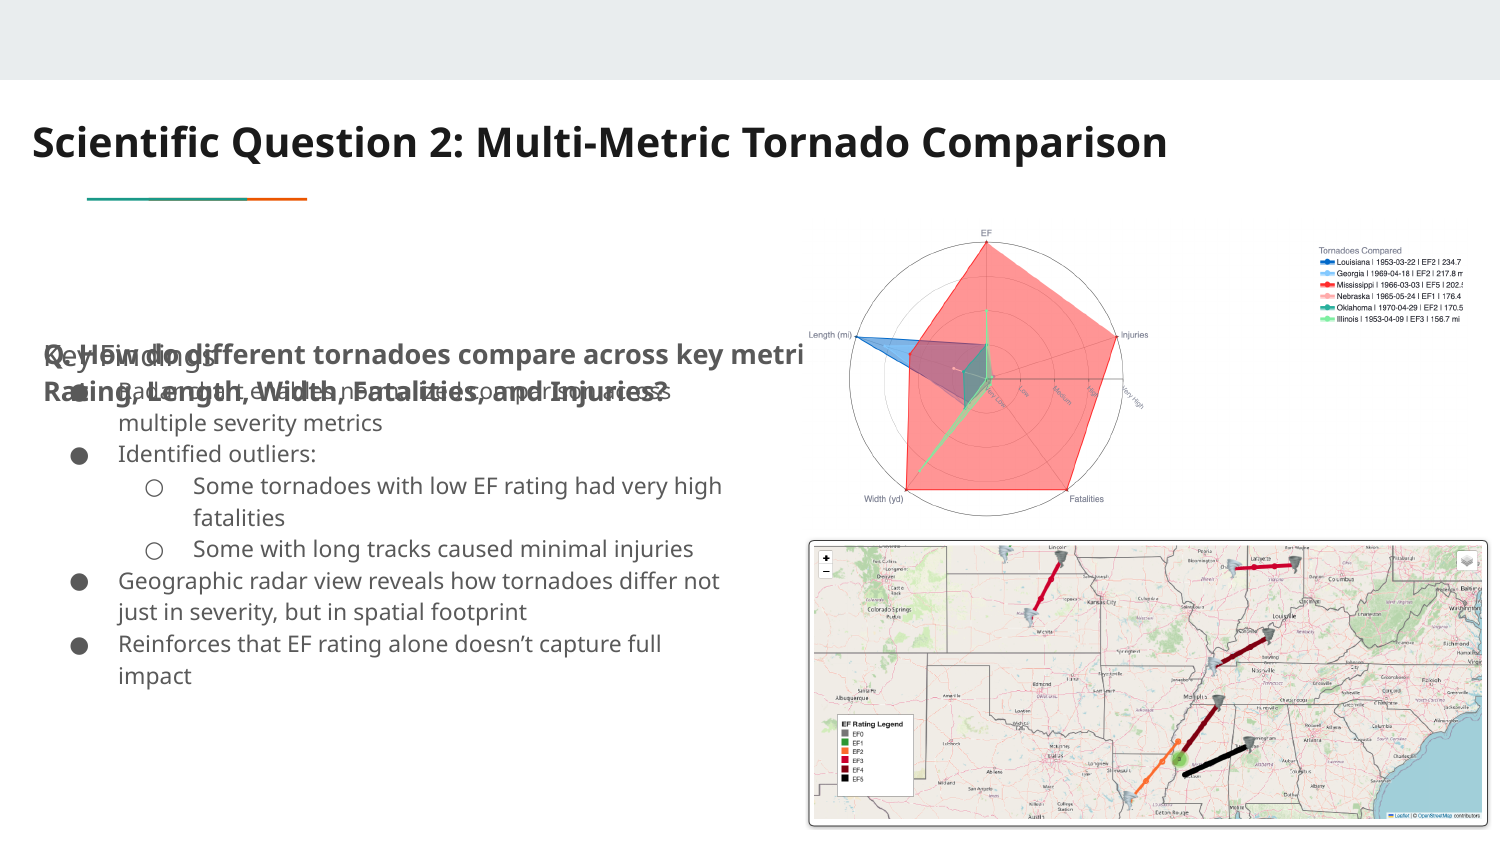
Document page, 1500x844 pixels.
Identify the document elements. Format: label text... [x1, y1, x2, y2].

picture [802, 218, 1469, 530]
list Q. How do different tornadoes compare across key metrics such as EF Rating, Length, Width, Fatalities, and Injuries? [750, 317, 797, 463]
title Scientific Question 2: Multi-Metric Tornado Comparison [17, 101, 1416, 207]
picture [803, 536, 1492, 830]
list Key Findings Radar chart enables normalized comparison across multiple severity metrics Identified outliers: Some tornadoes with low EF rating had very high fatalities Some with long tracks caused minimal injuries Geographic radar view reveals how tornadoes differ not just in severity, but in spatial footprint Reinforces that EF rating alone doesn’t capture full impact [28, 317, 750, 704]
